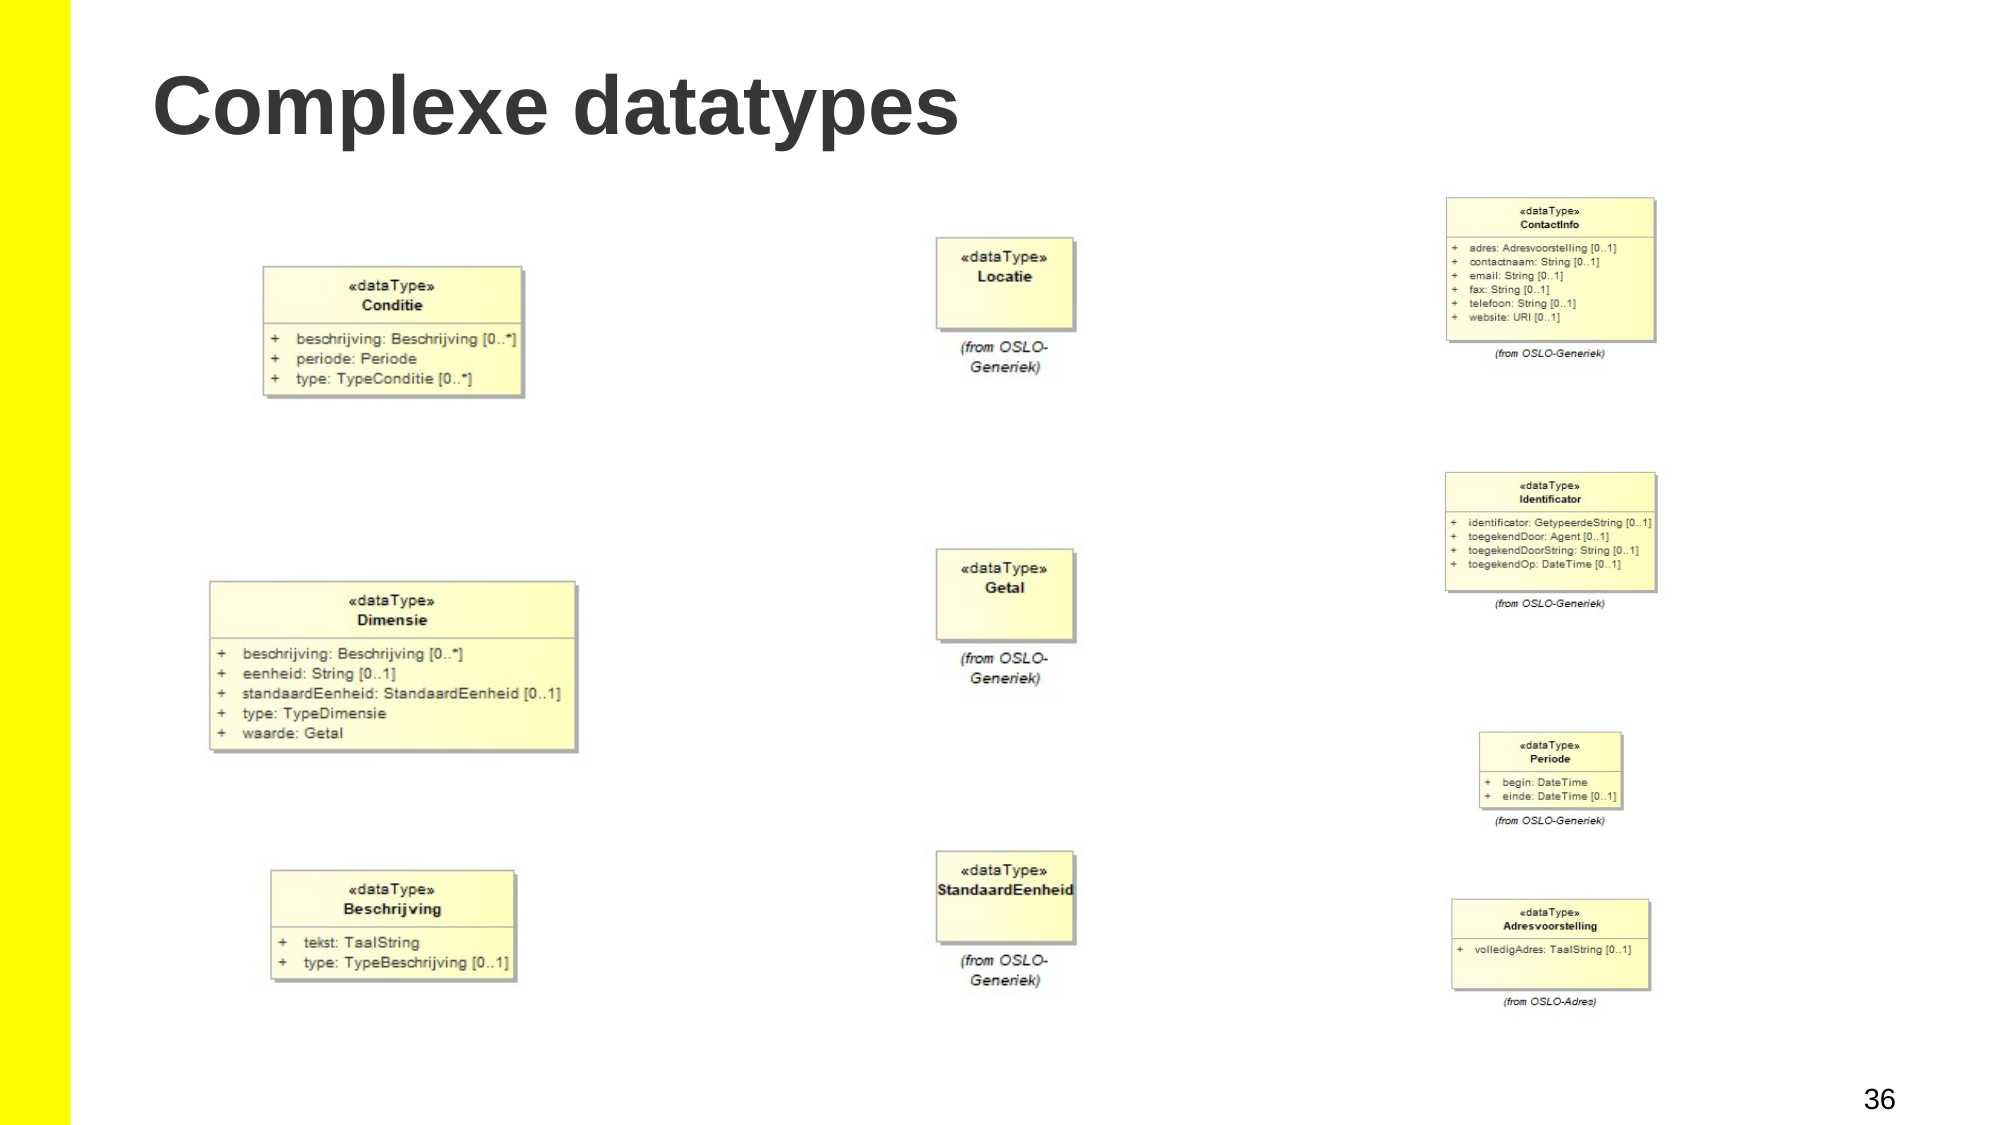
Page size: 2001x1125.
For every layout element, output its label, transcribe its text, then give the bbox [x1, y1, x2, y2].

picture [186, 260, 592, 1105]
slide_number 36 [1754, 763, 1904, 1125]
text_box Complexe datatypes [137, 21, 1461, 203]
picture [1406, 160, 1689, 1110]
picture [798, 186, 1130, 1098]
